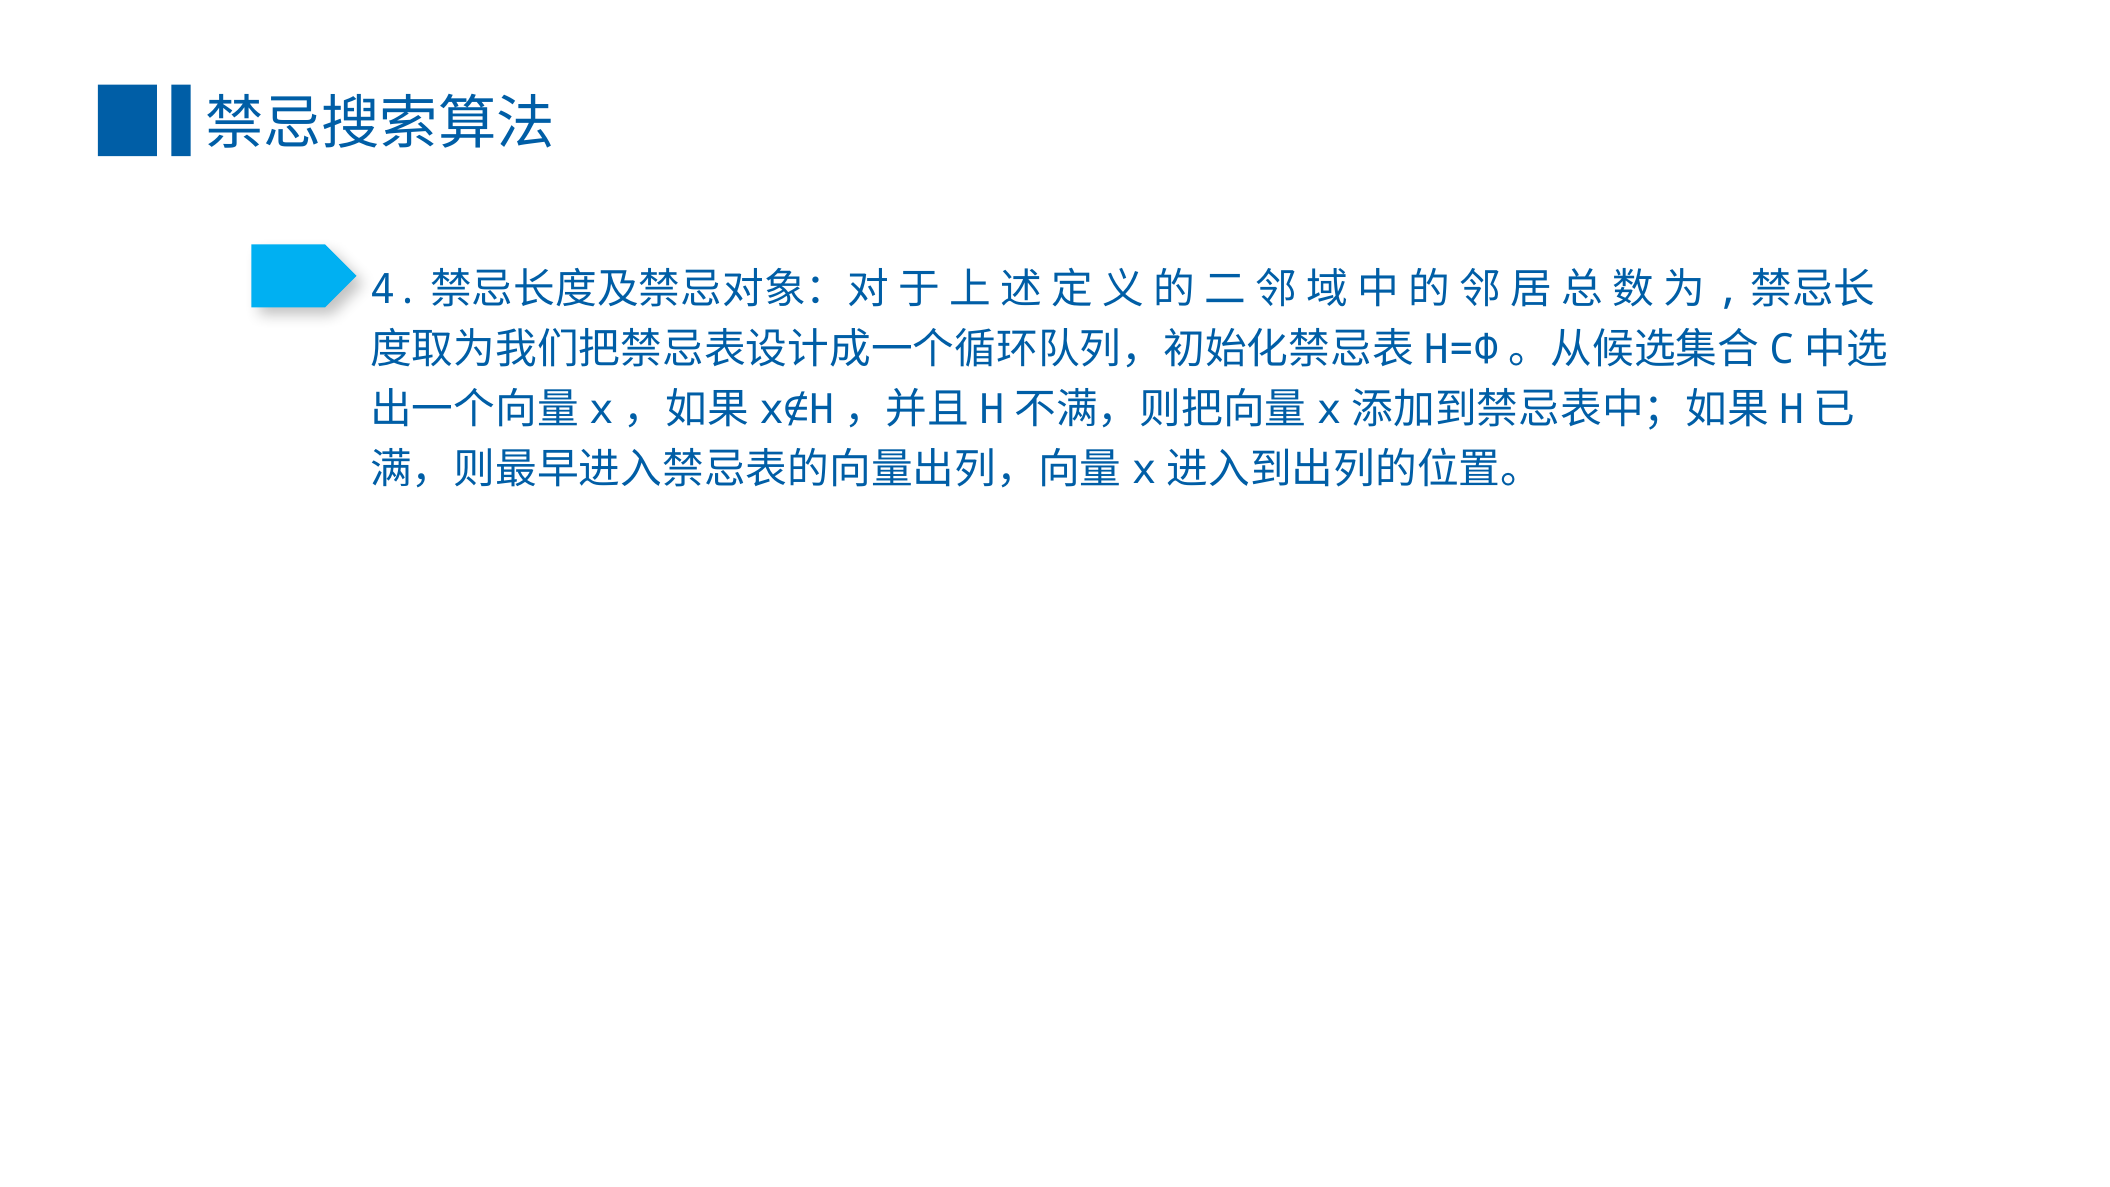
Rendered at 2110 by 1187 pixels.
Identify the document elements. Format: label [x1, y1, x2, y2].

text_box [97, 77, 986, 164]
text_box [250, 243, 358, 309]
text_box [354, 221, 1681, 291]
